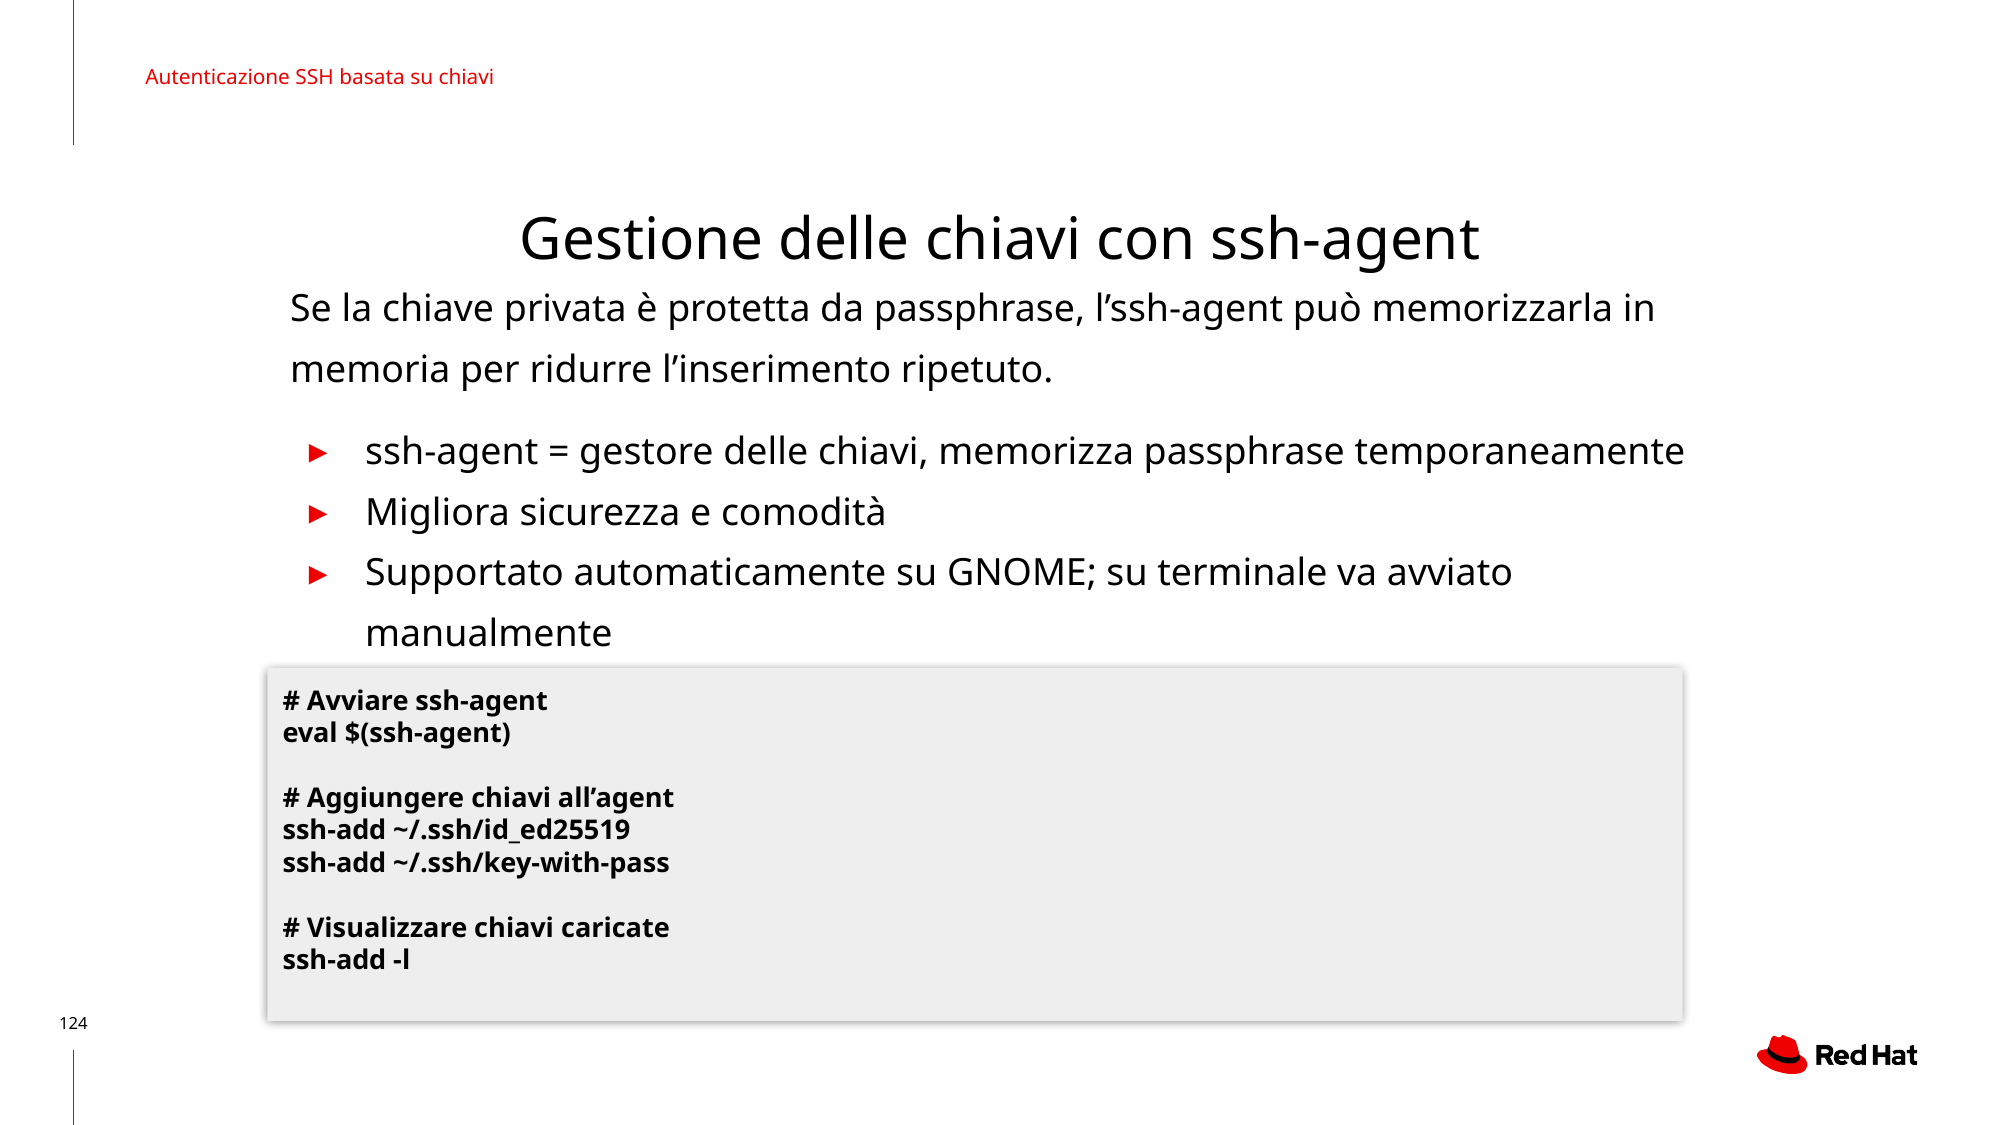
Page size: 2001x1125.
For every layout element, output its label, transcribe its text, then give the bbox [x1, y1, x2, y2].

list Se la chiave privata è protetta da passphrase, l’ssh-agent può memorizzarla in memoria per ridurre l’inserimento ripetuto. ssh-agent = gestore delle chiavi, memorizza passphrase temporaneamente Migliora sicurezza e comodità Supportato automaticamente su GNOME; su terminale va avviato manualmente [290, 272, 1763, 694]
subtitle Autenticazione SSH basata su chiavi [73, 9, 919, 143]
text_box # Avviare ssh-agent eval $(ssh-agent) # Aggiungere chiavi all’agent ssh-add ~/.ssh/id_ed25519 ssh-add ~/.ssh/key-with-pass # Visualizzare chiavi caricate ssh-add -l [267, 667, 1683, 1022]
slide_number ‹#› [13, 1012, 134, 1036]
title Gestione delle chiavi con ssh-agent [145, 180, 1855, 272]
picture [1757, 1035, 1918, 1074]
